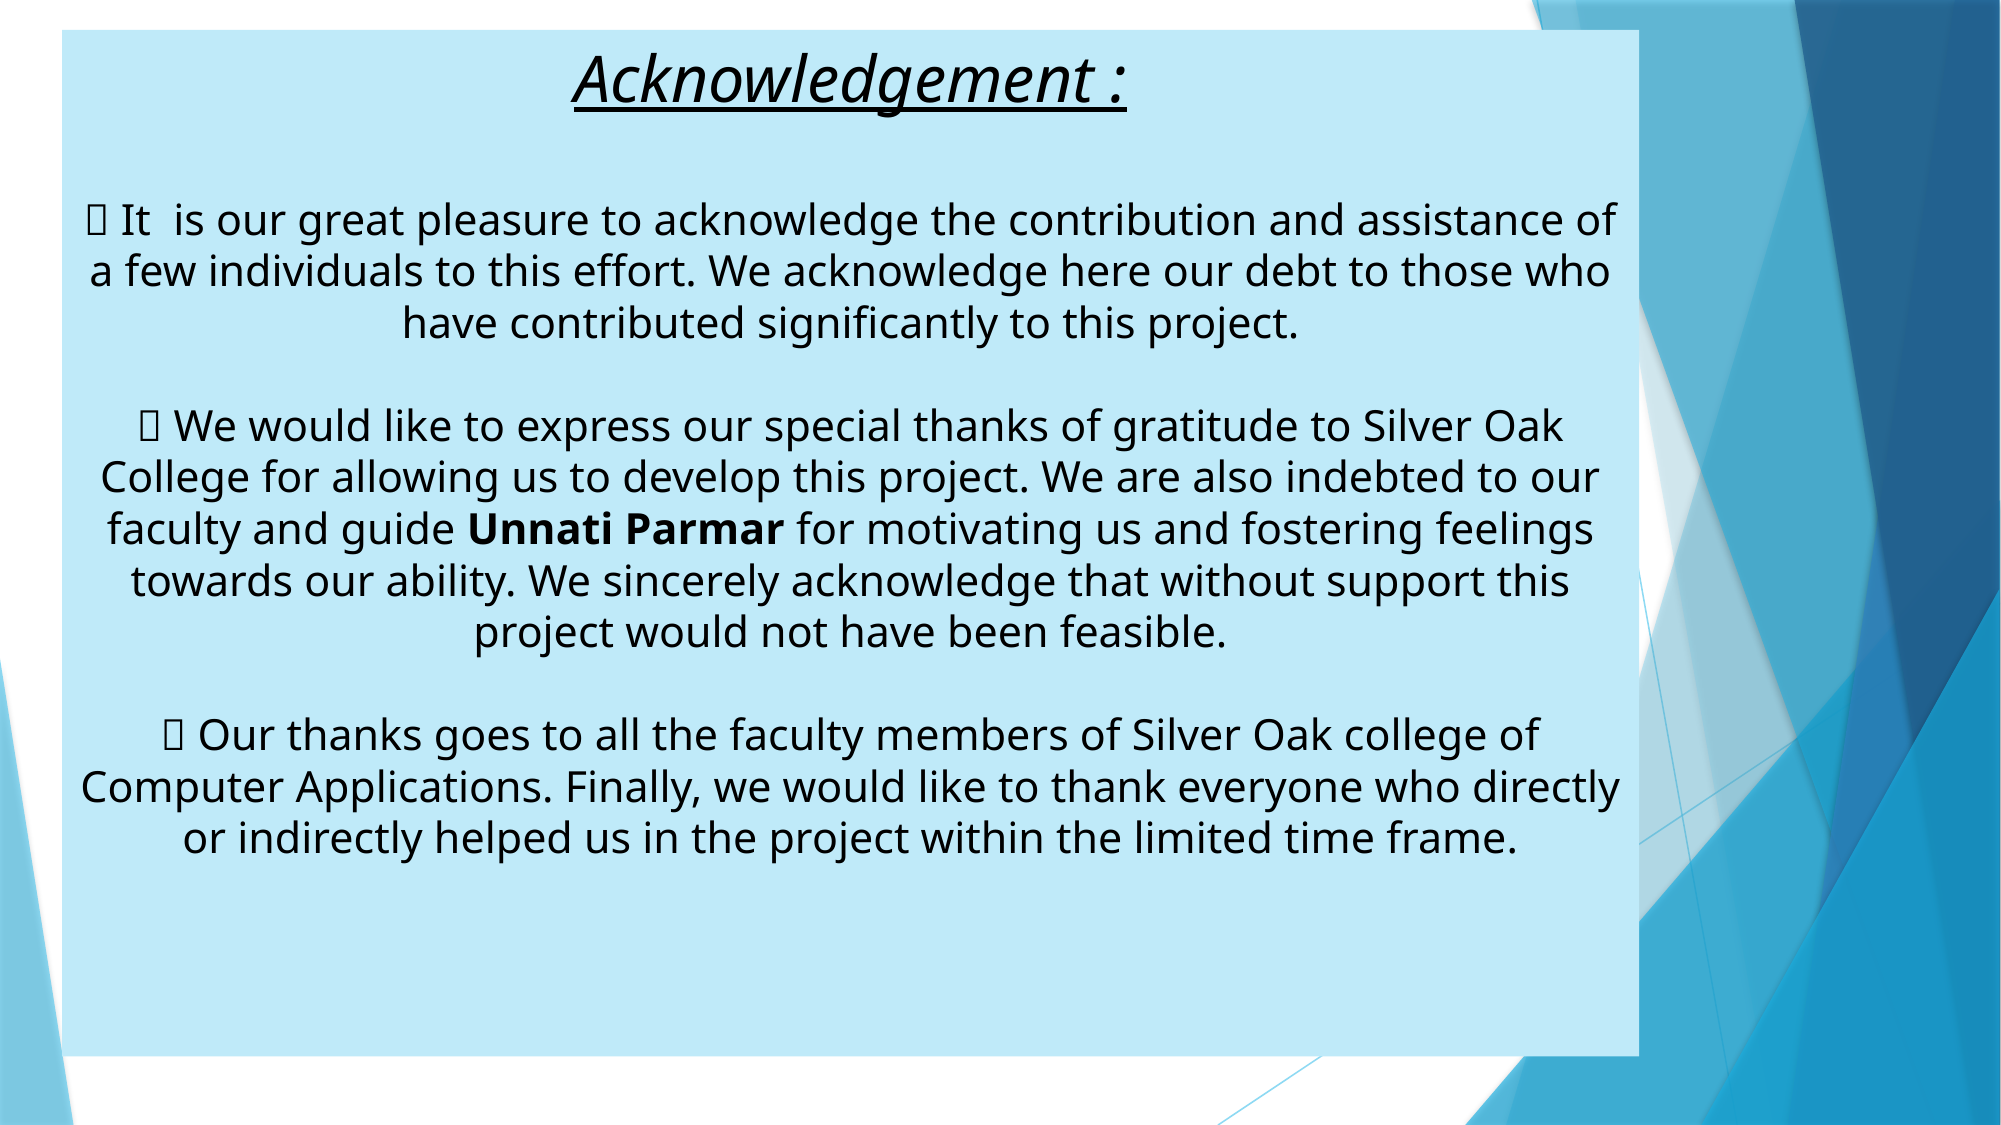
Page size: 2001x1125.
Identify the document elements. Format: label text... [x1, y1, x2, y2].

title Acknowledgement :  It is our great pleasure to acknowledge the contribution and assistance of a few individuals to this effort. We acknowledge here our debt to those who have contributed significantly to this project.  We would like to express our special thanks of gratitude to Silver Oak College for allowing us to develop this project. We are also indebted to our faculty and guide Unnati Parmar for motivating us and fostering feelings towards our ability. We sincerely acknowledge that without support this project would not have been feasible.  Our thanks goes to all the faculty members of Silver Oak college of Computer Applications. Finally, we would like to thank everyone who directly or indirectly helped us in the project within the limited time frame. [62, 29, 1640, 1057]
